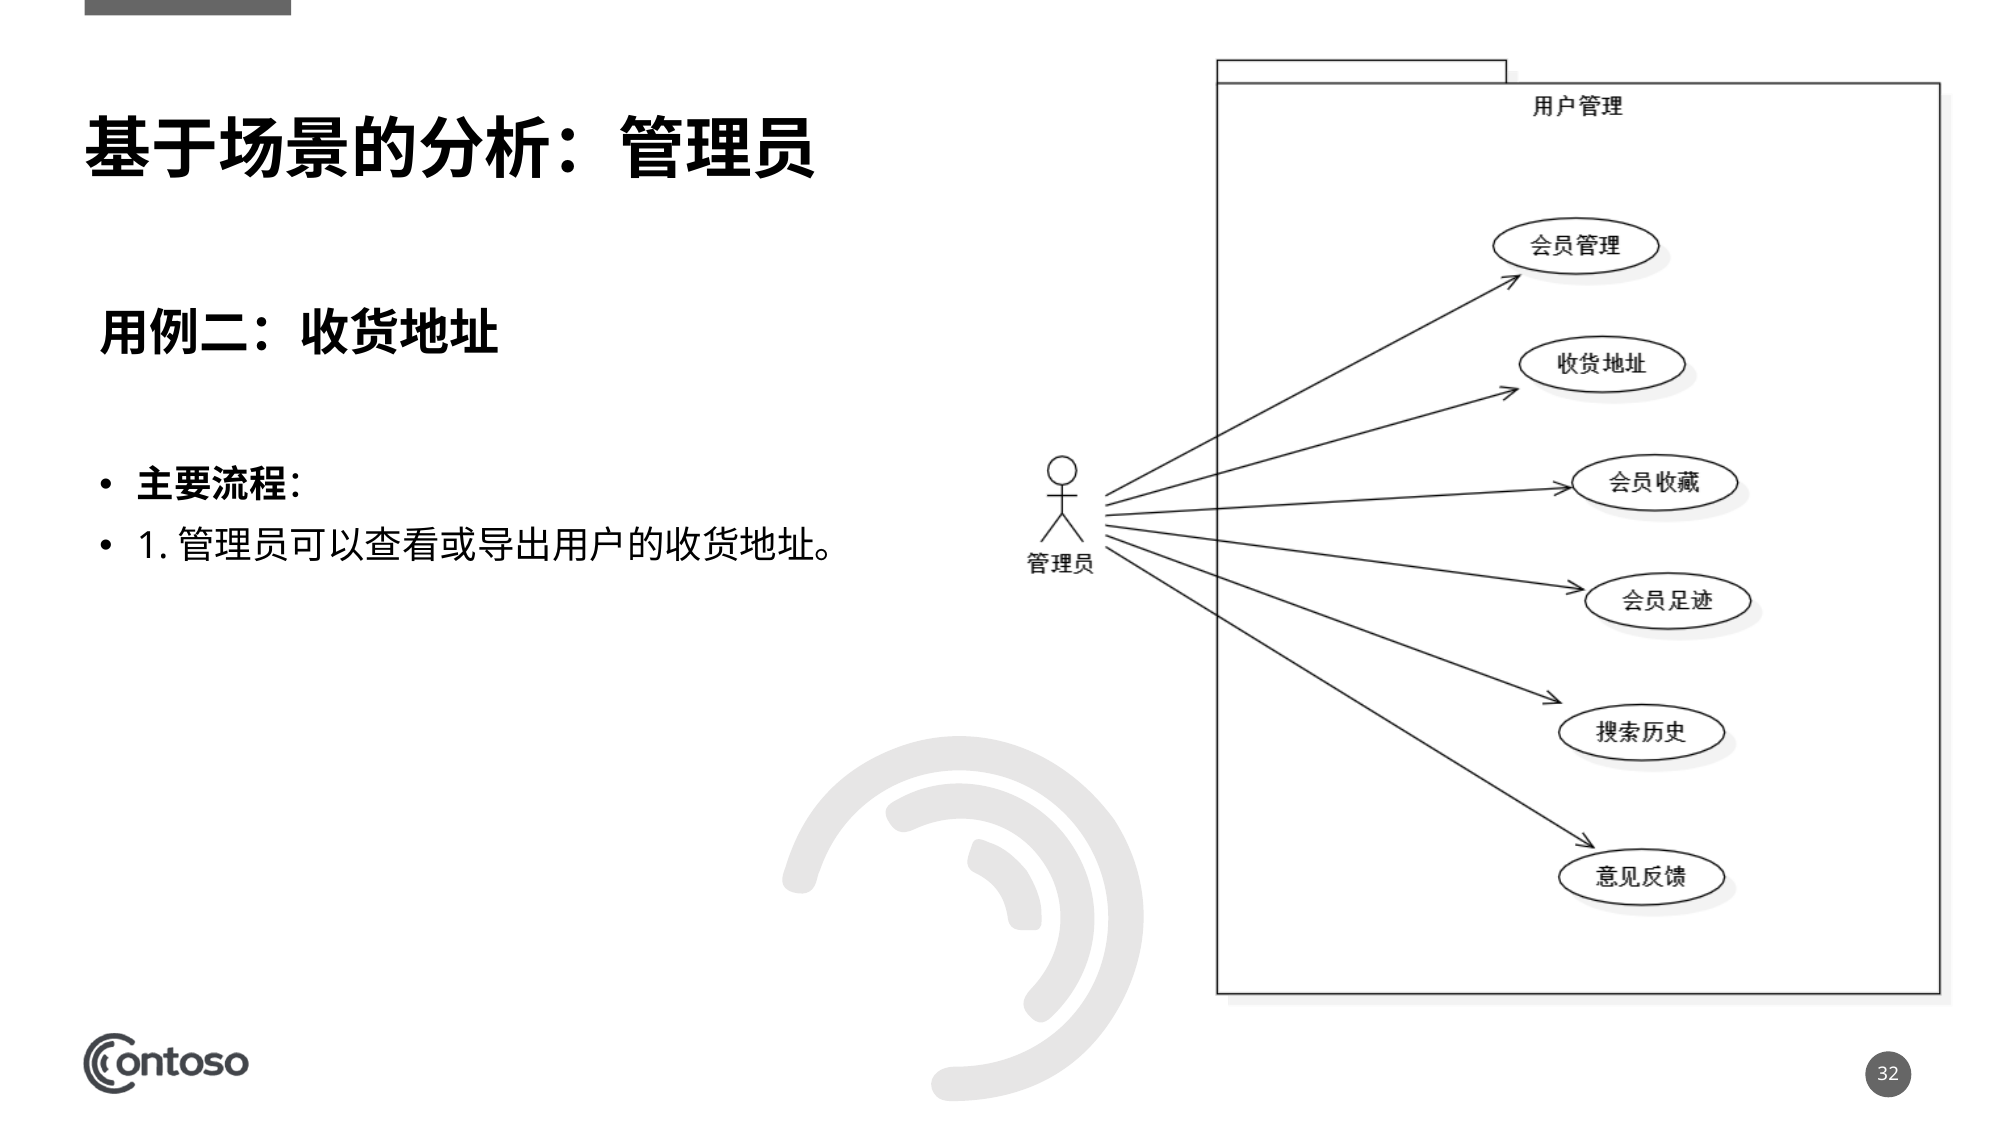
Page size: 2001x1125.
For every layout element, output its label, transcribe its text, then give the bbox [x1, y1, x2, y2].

text_box 用例二：收货地址 主要流程： 1.管理员可以查看或导出用户的收货地址。 [84, 299, 1000, 843]
picture [1004, 44, 2000, 1060]
slide_number 32 [1864, 1060, 1913, 1090]
title 基于场景的分析：管理员 [84, 81, 895, 299]
